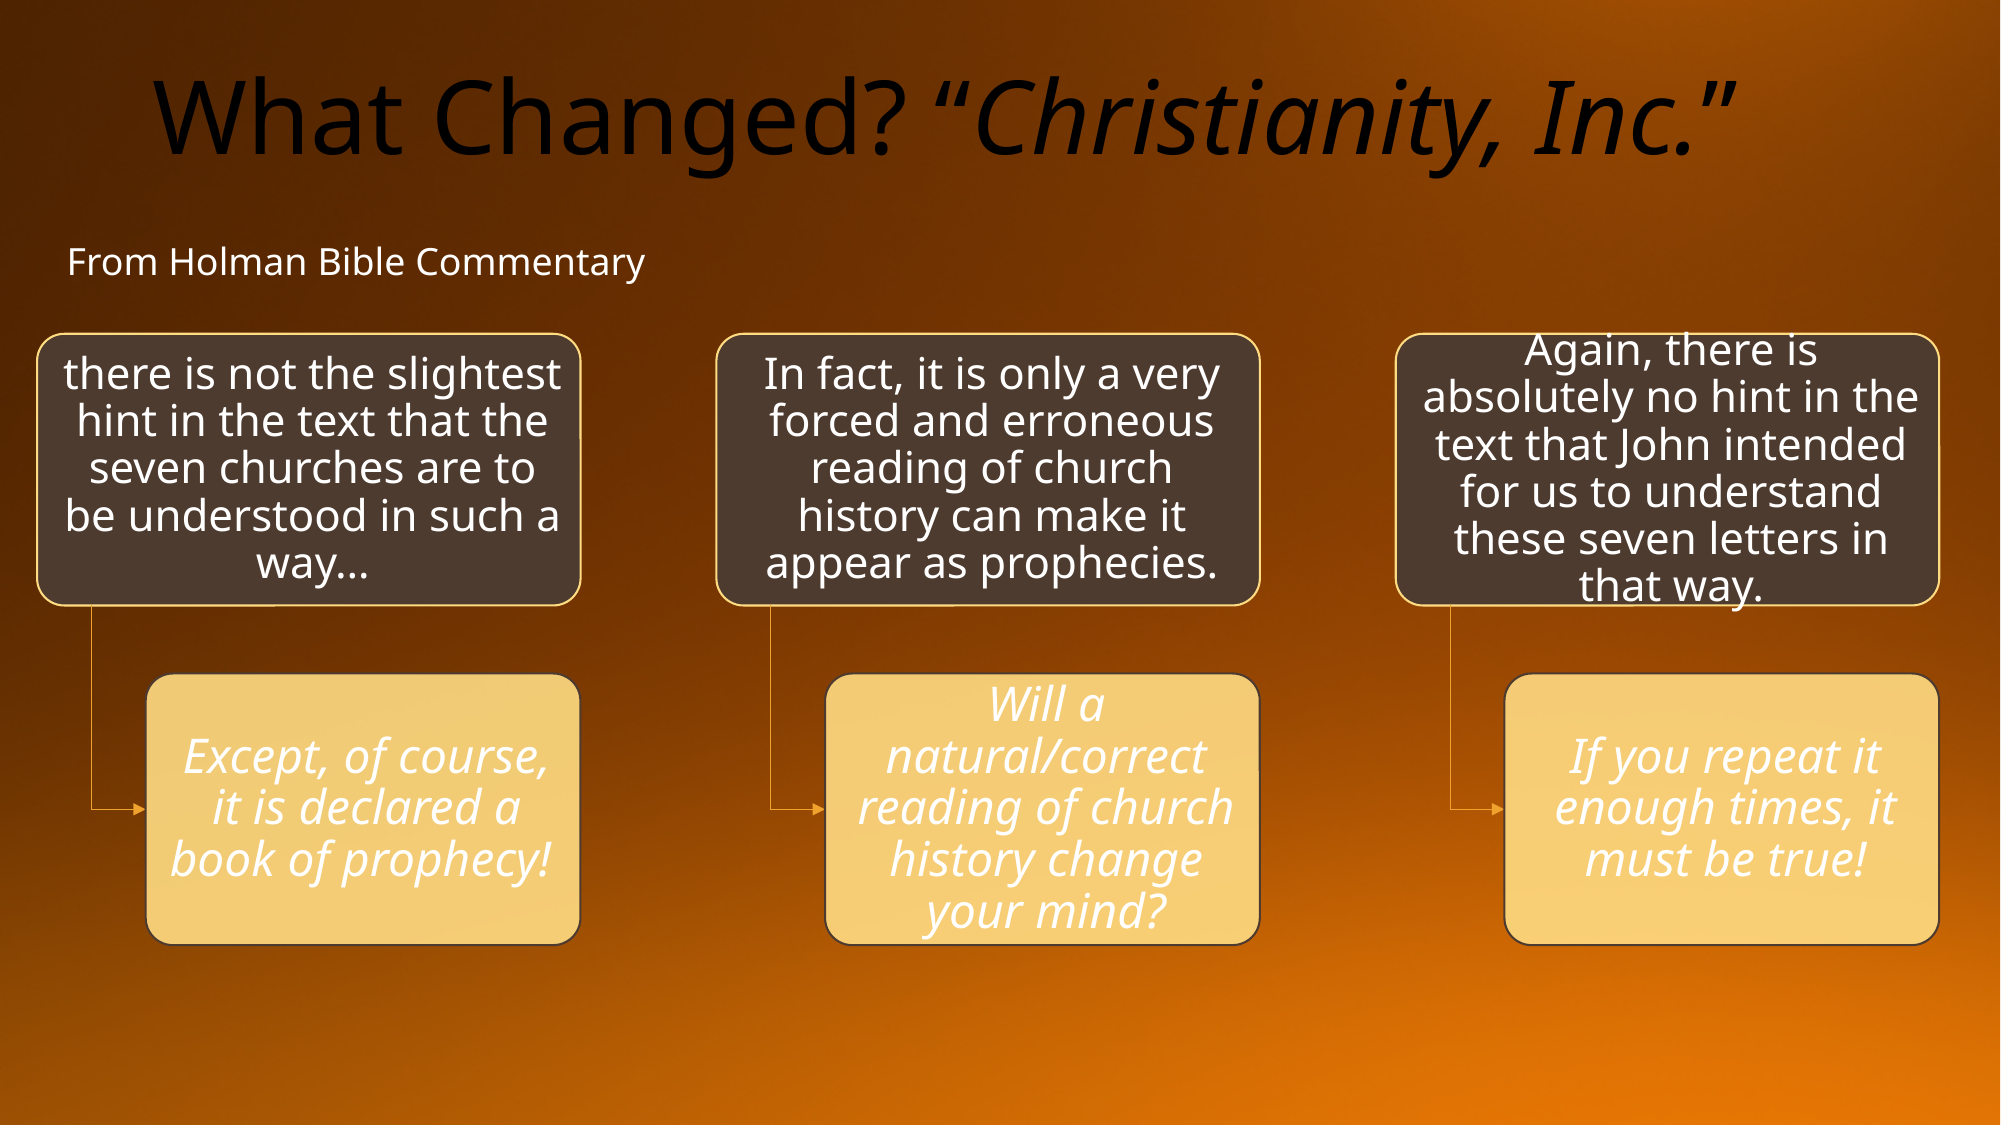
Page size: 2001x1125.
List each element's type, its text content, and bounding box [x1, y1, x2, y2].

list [36, 205, 1940, 1074]
picture [0, 0, 2001, 1125]
title What Changed? “Christianity, Inc.” [137, 12, 1908, 205]
